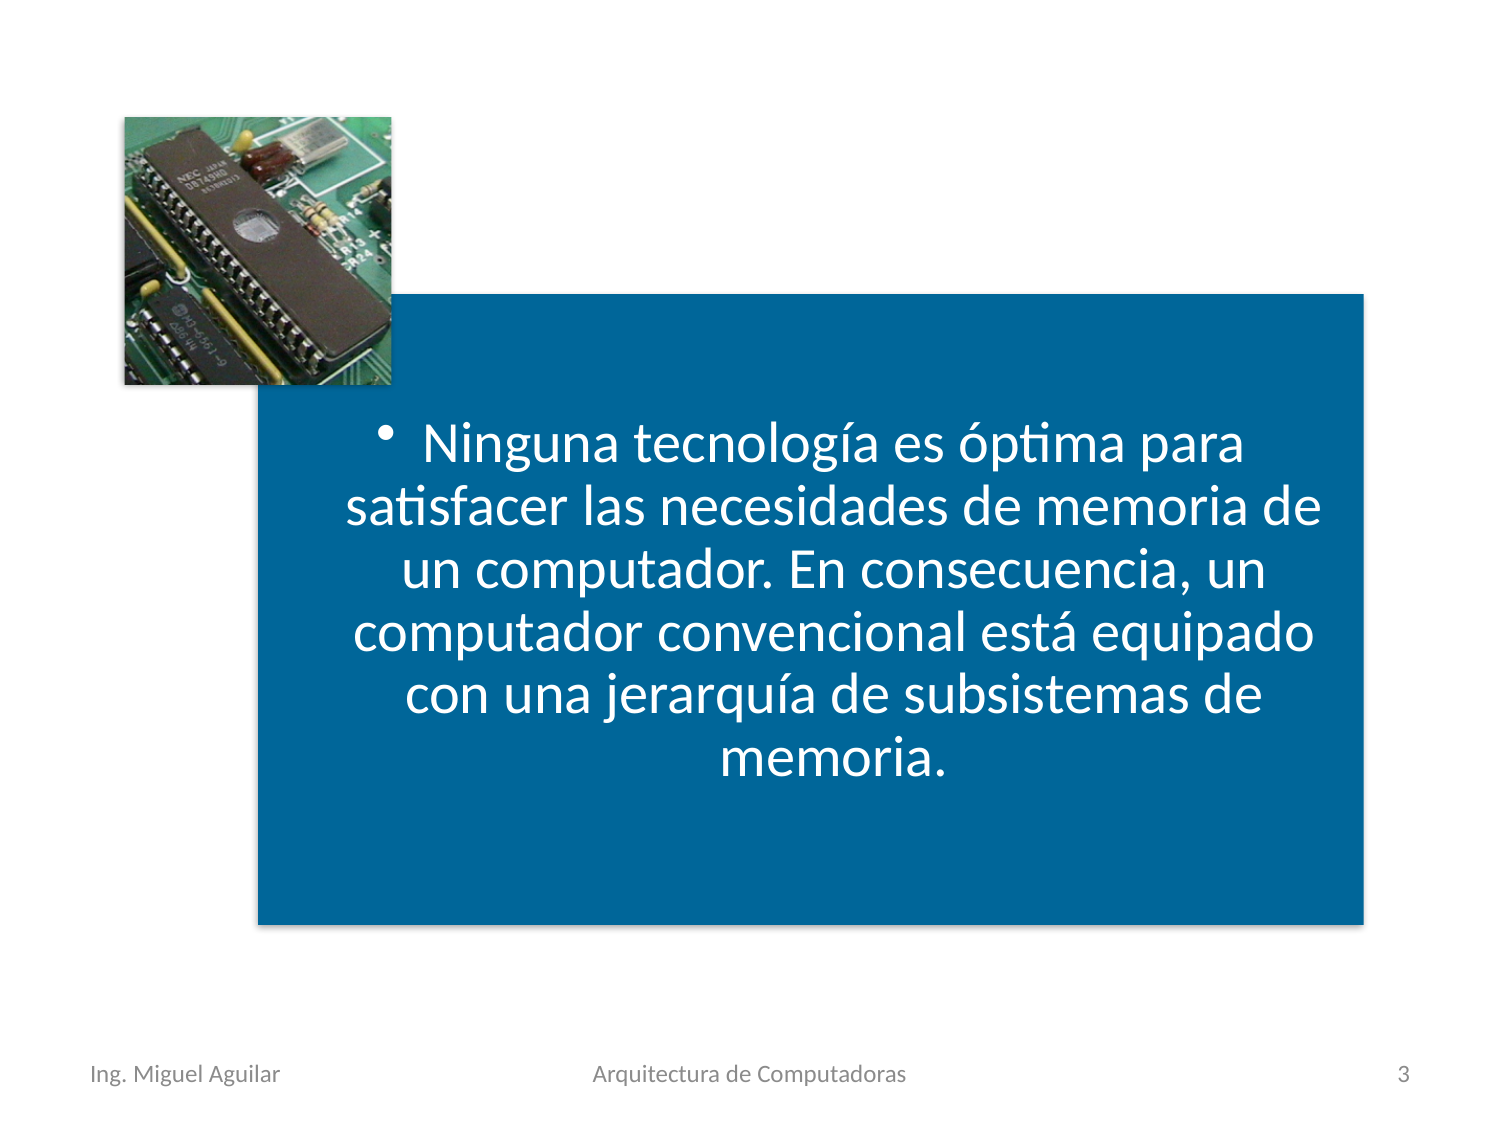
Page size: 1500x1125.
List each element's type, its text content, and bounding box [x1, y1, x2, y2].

slide_number 3 [1074, 1042, 1425, 1103]
footer Arquitectura de Computadoras [512, 1042, 988, 1103]
slide_number Ing. Miguel Aguilar [75, 1042, 425, 1103]
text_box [93, 116, 1395, 926]
